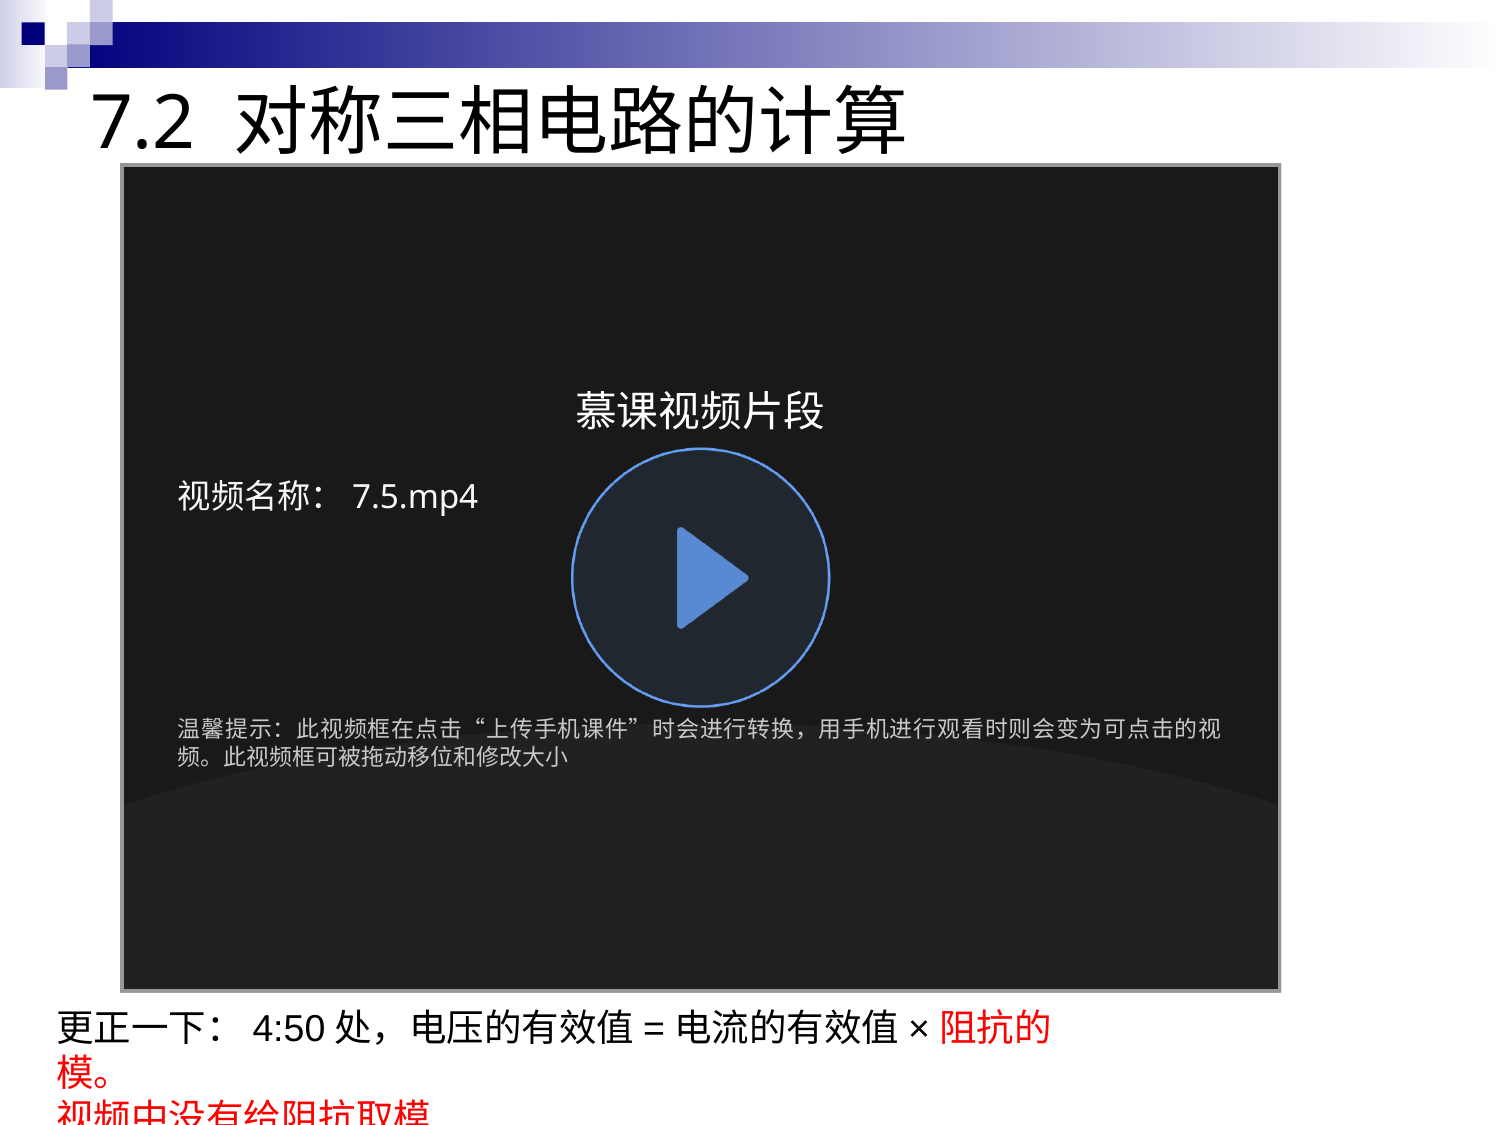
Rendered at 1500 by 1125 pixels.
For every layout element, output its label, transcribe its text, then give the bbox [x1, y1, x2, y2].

title 7.2 对称三相电路的计算 [75, 75, 1459, 163]
text_box 慕课视频片段 视频名称：7.5.mp4 温馨提示：此视频框在点击“上传手机课件”时会进行转换，用手机进行观看时则会变为可点击的视频。此视频框可被拖动移位和修改大小 [119, 162, 1282, 993]
text_box 更正一下：4:50处，电压的有效值=电流的有效值×阻抗的模。 视频中没有给阻抗取模 [41, 996, 1105, 1125]
